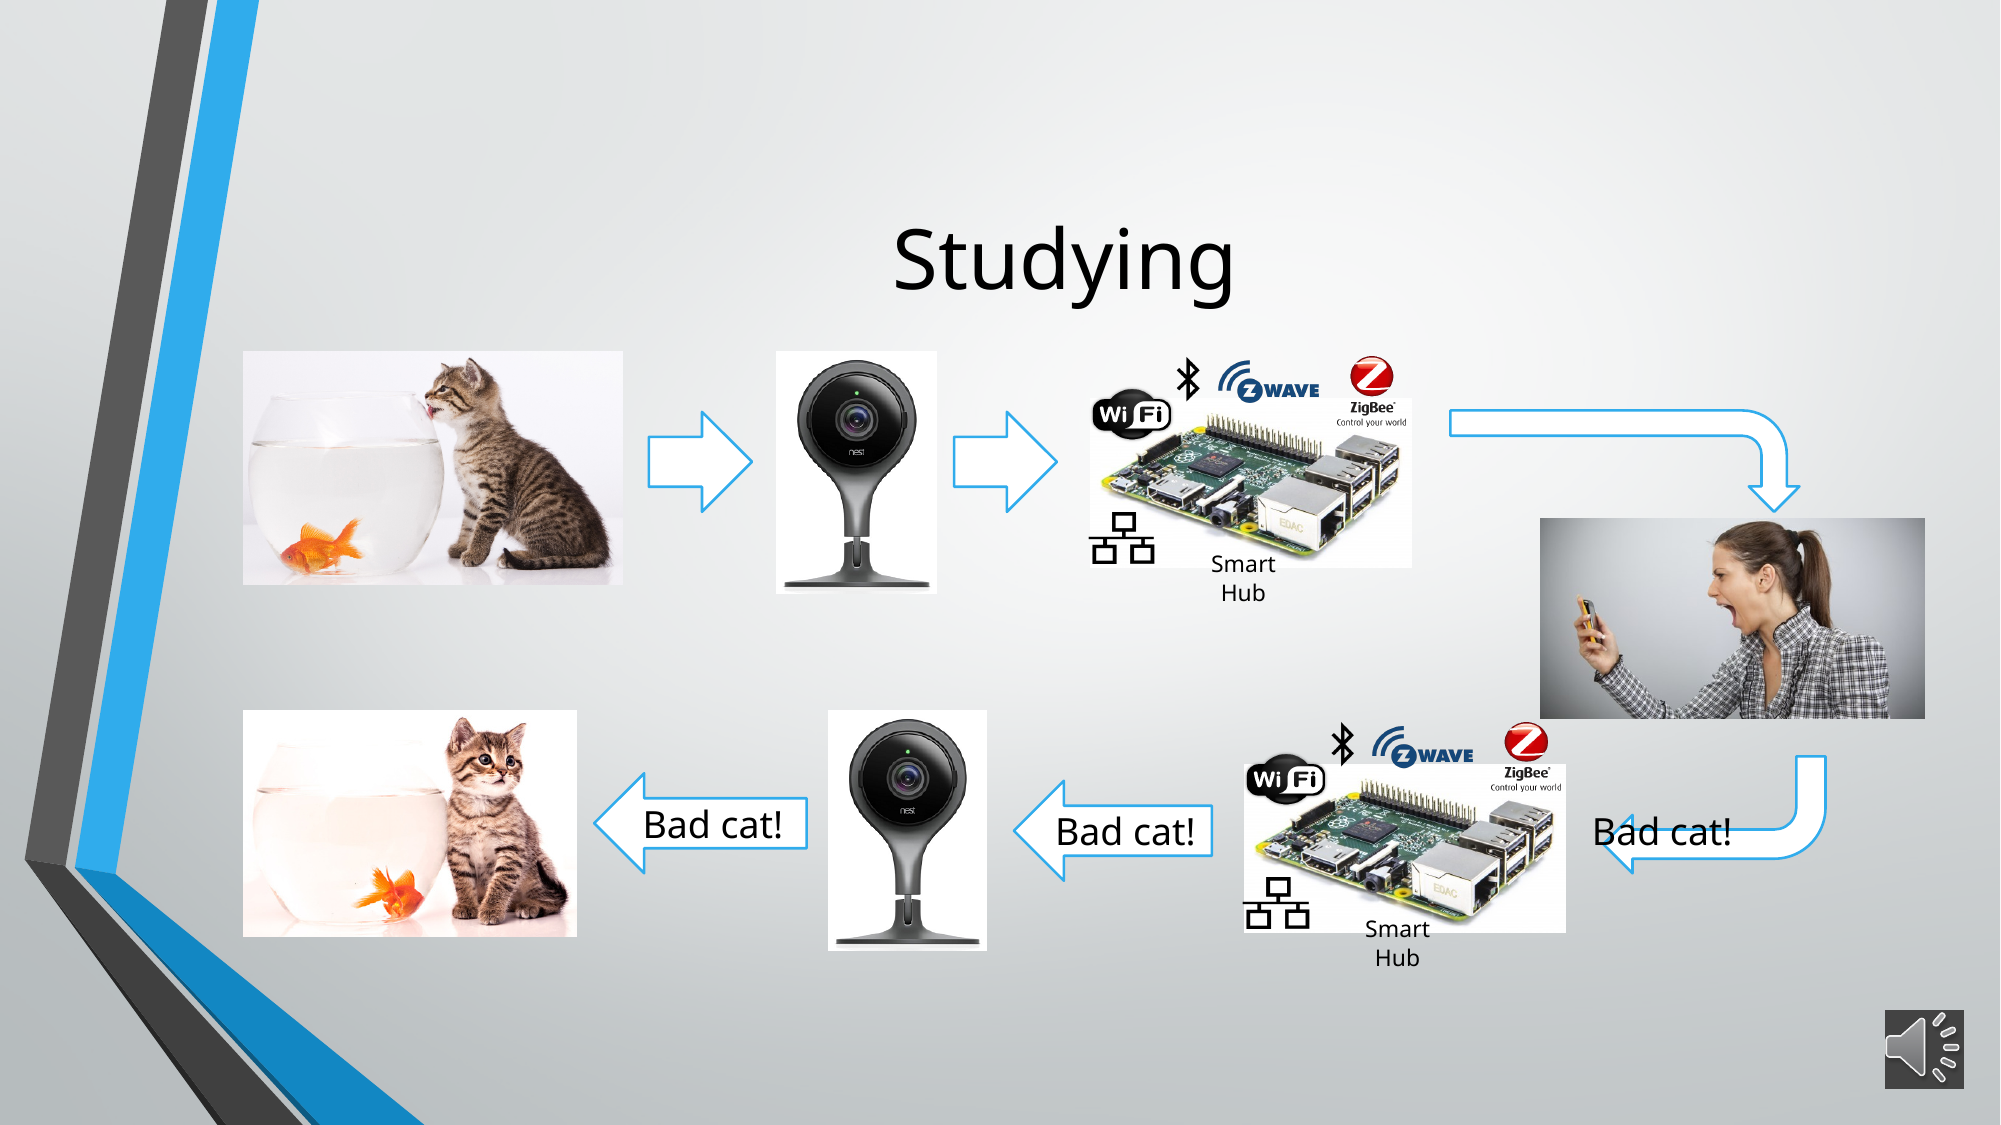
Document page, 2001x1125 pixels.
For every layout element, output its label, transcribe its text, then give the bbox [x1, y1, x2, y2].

text_box Bad cat! [1602, 755, 1827, 875]
picture [243, 351, 624, 585]
text_box Bad cat! [593, 772, 808, 875]
text_box Bad cat! [1012, 779, 1214, 882]
title Studying [243, 112, 1887, 400]
text_box [647, 410, 753, 514]
picture [1884, 1009, 1965, 1090]
picture [776, 351, 937, 594]
picture [1540, 518, 1925, 720]
picture [828, 710, 987, 951]
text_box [1238, 712, 1566, 956]
text_box [952, 410, 1058, 514]
text_box [1449, 409, 1801, 513]
picture [243, 710, 577, 937]
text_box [1084, 347, 1412, 591]
